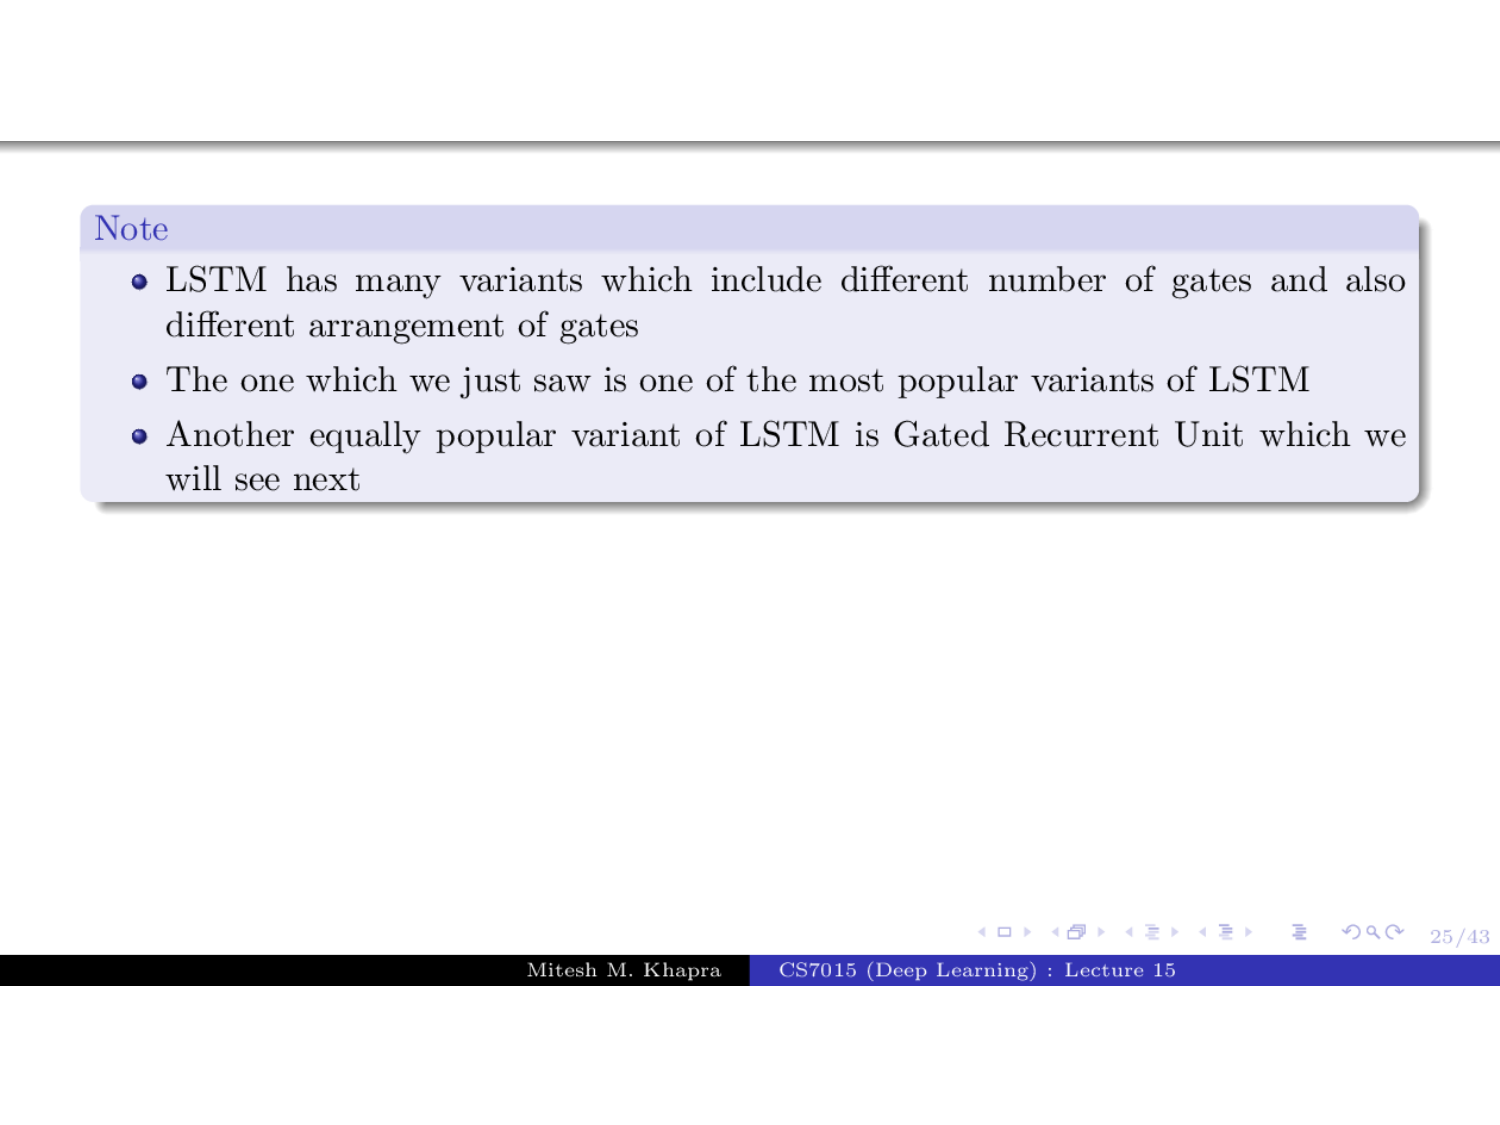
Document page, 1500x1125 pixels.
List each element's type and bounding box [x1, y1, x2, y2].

picture [0, 141, 1500, 986]
